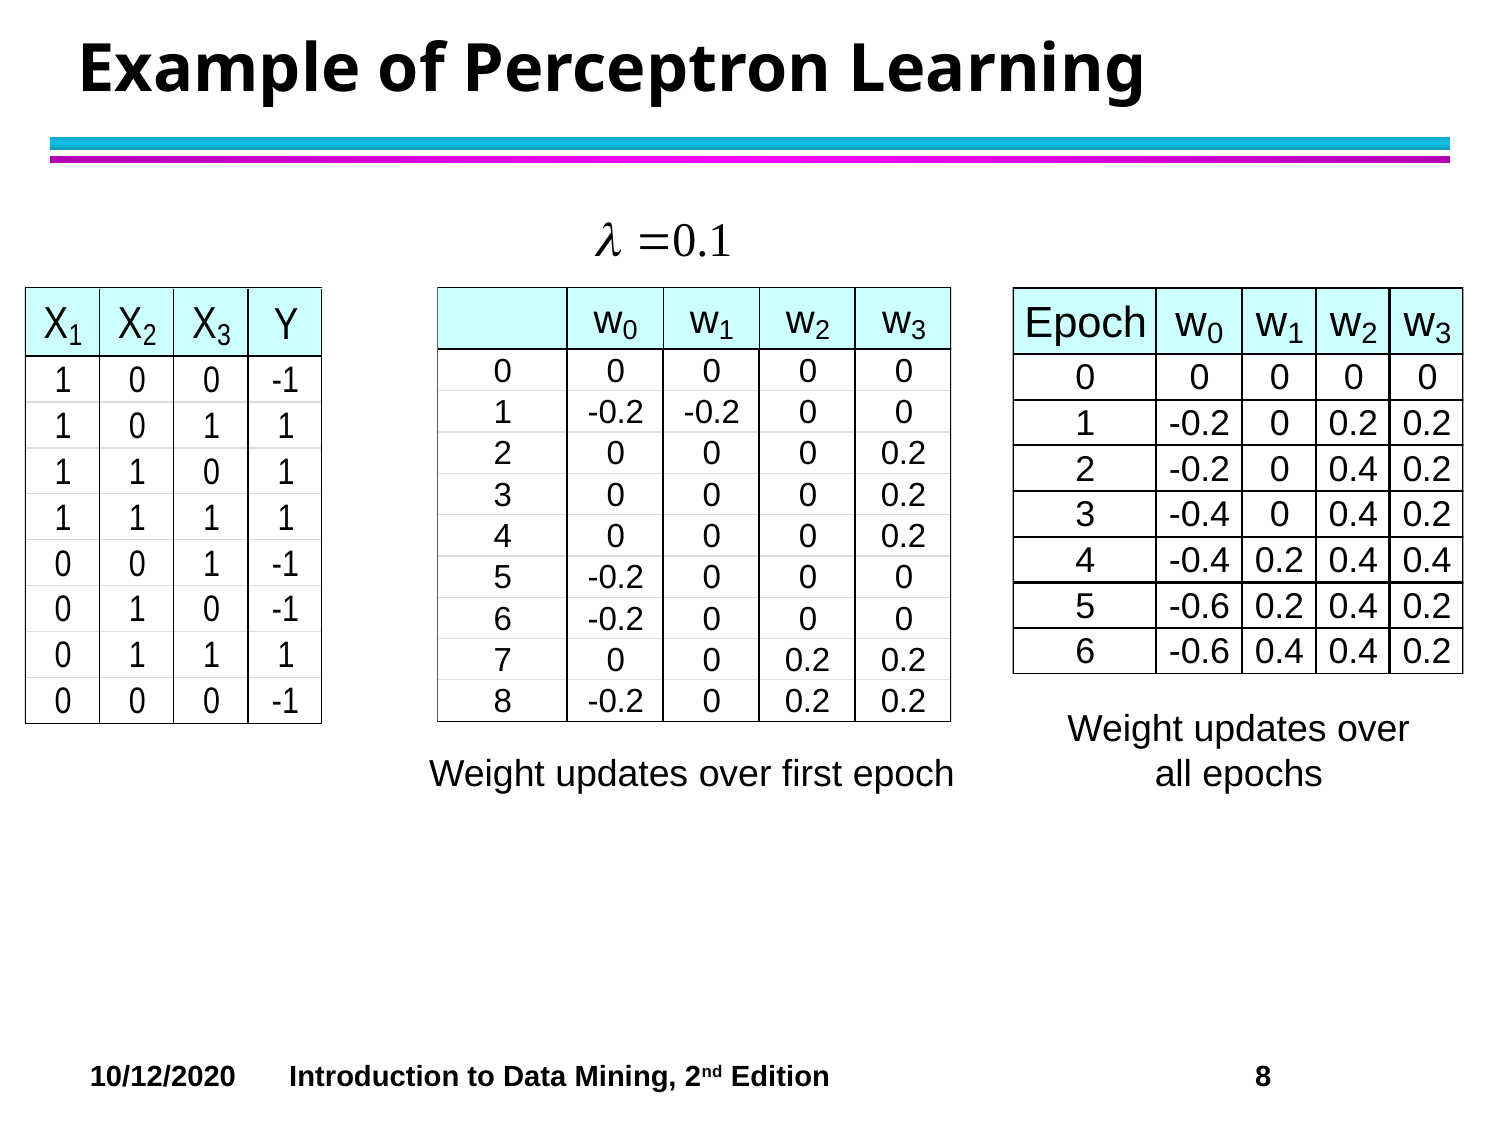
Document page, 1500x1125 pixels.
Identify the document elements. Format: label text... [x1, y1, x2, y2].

picture [24, 287, 324, 726]
text_box Weight updates over first epoch [414, 741, 970, 802]
picture [1012, 287, 1465, 676]
picture [587, 212, 736, 269]
text_box Weight updates over all epochs [1039, 696, 1438, 802]
picture [437, 287, 953, 724]
text_box Example of Perceptron Learning [62, 24, 1421, 113]
